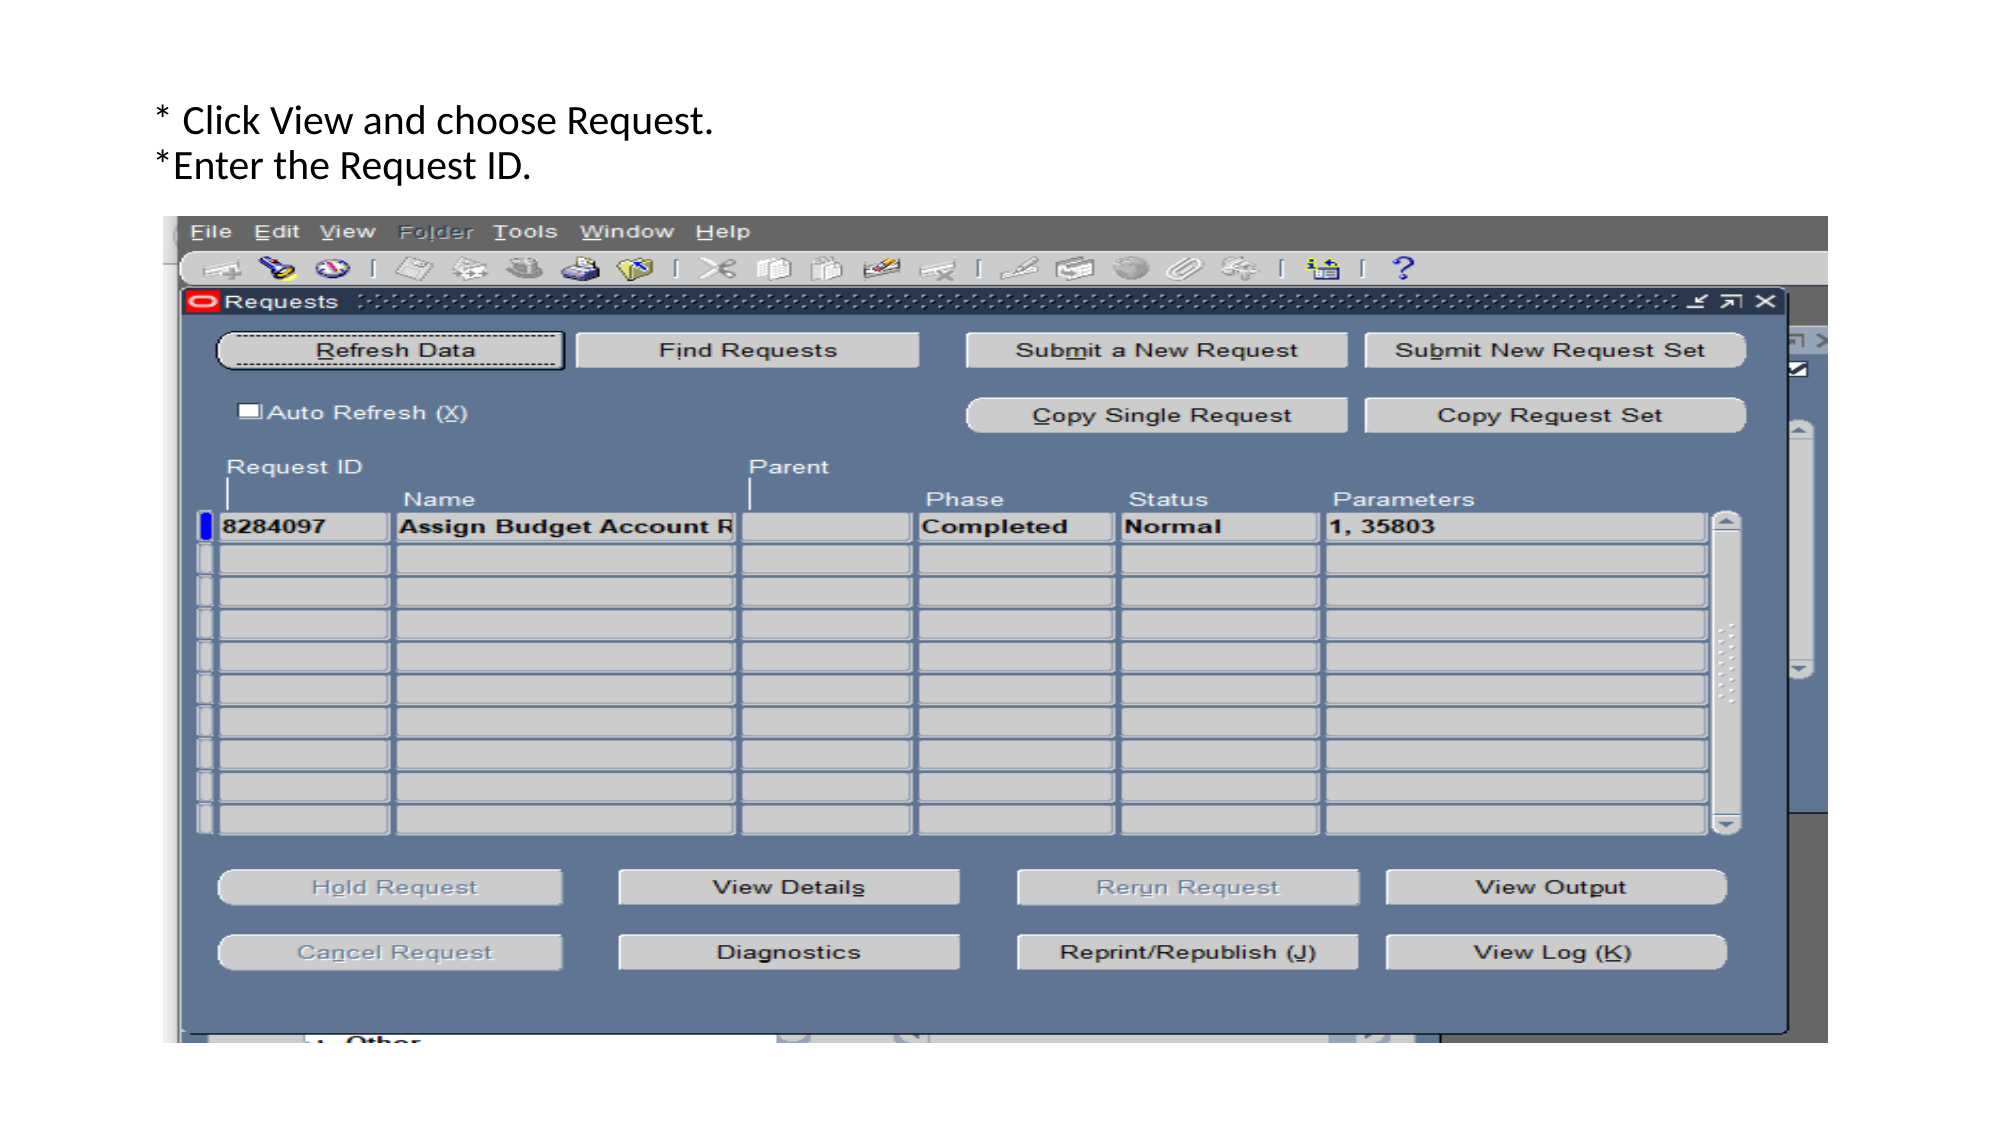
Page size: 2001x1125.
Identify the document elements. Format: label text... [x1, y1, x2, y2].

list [163, 216, 1828, 1044]
title * Click View and choose Request. *Enter the Request ID. [137, 59, 1863, 278]
